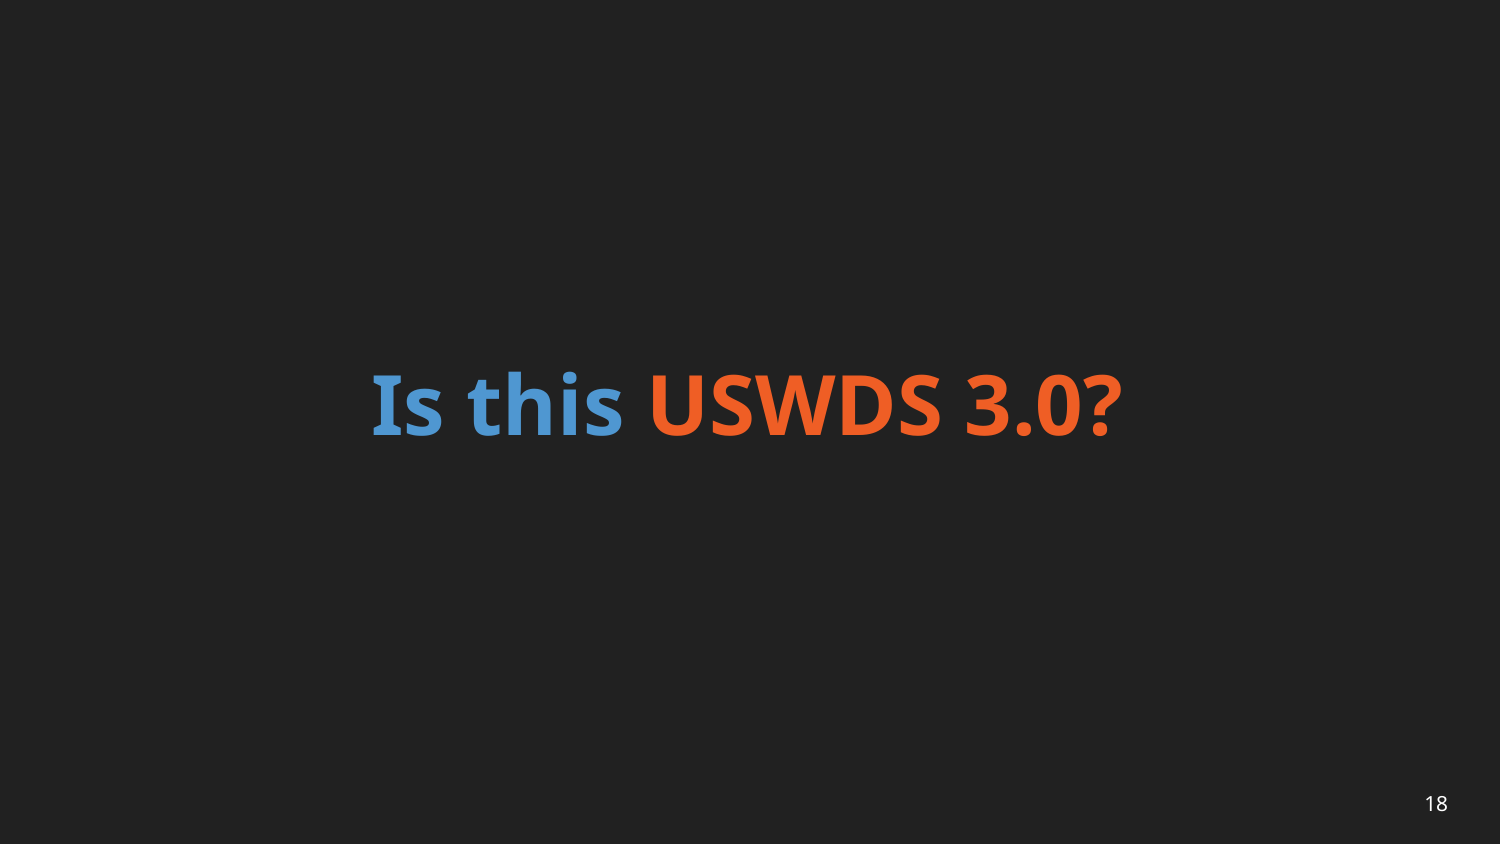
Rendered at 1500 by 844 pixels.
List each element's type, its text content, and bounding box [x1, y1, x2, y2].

title Is this USWDS 3.0? [107, 37, 1387, 777]
slide_number 18 [1125, 782, 1463, 827]
